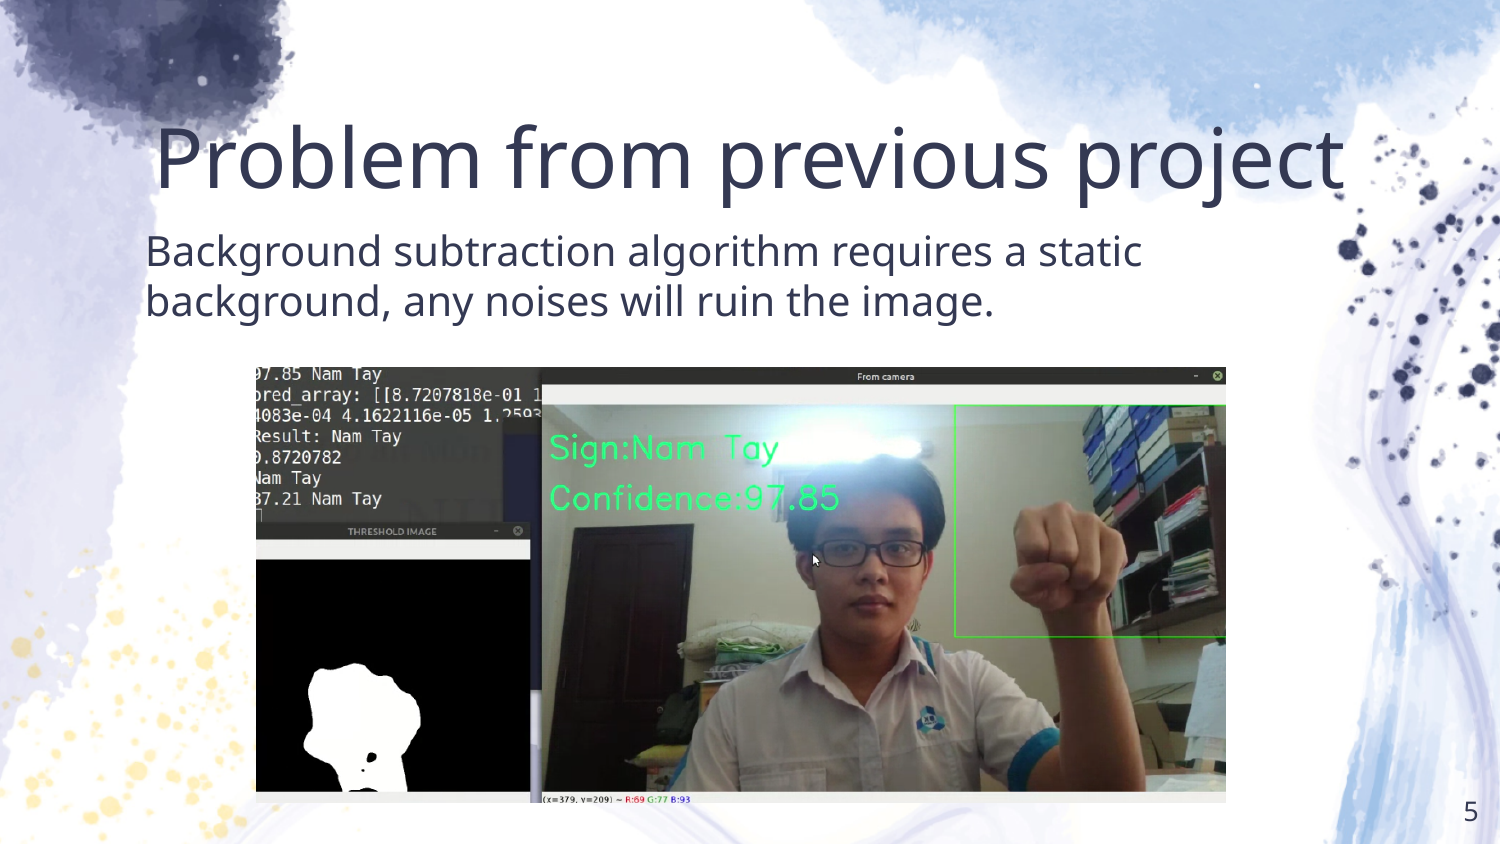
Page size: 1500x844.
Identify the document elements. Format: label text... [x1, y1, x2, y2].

text_box Problem from previous project [138, 108, 1440, 203]
text_box <number> [1403, 779, 1494, 844]
text_box Background subtraction algorithm requires a static background, any noises will ruin the image. [130, 181, 1353, 368]
picture [0, 0, 1500, 844]
